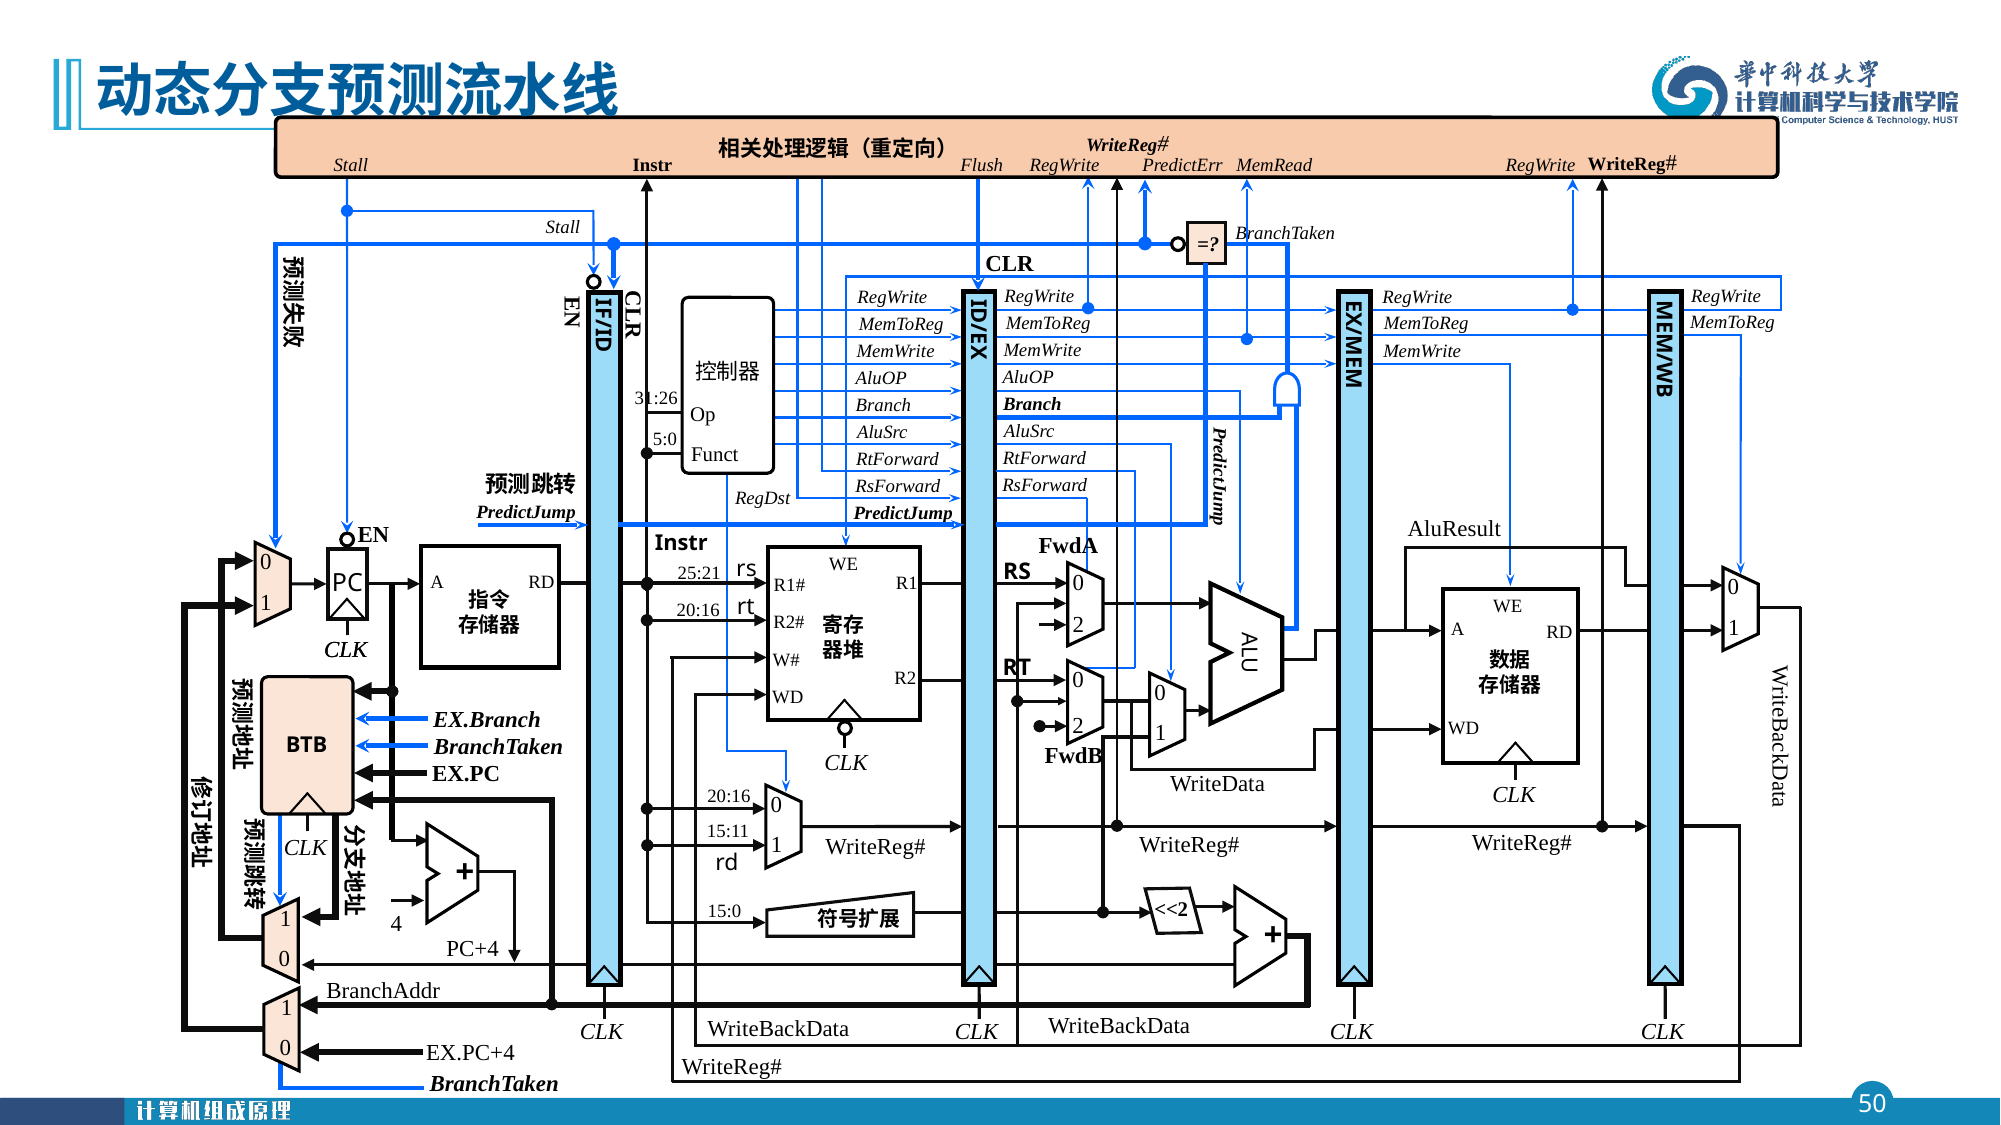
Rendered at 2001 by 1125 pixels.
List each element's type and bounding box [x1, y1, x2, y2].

title [80, 42, 1805, 144]
text_box [280, 1030, 574, 1104]
picture [1805, 56, 1958, 130]
text_box [182, 144, 1803, 1087]
text_box [326, 966, 514, 1002]
